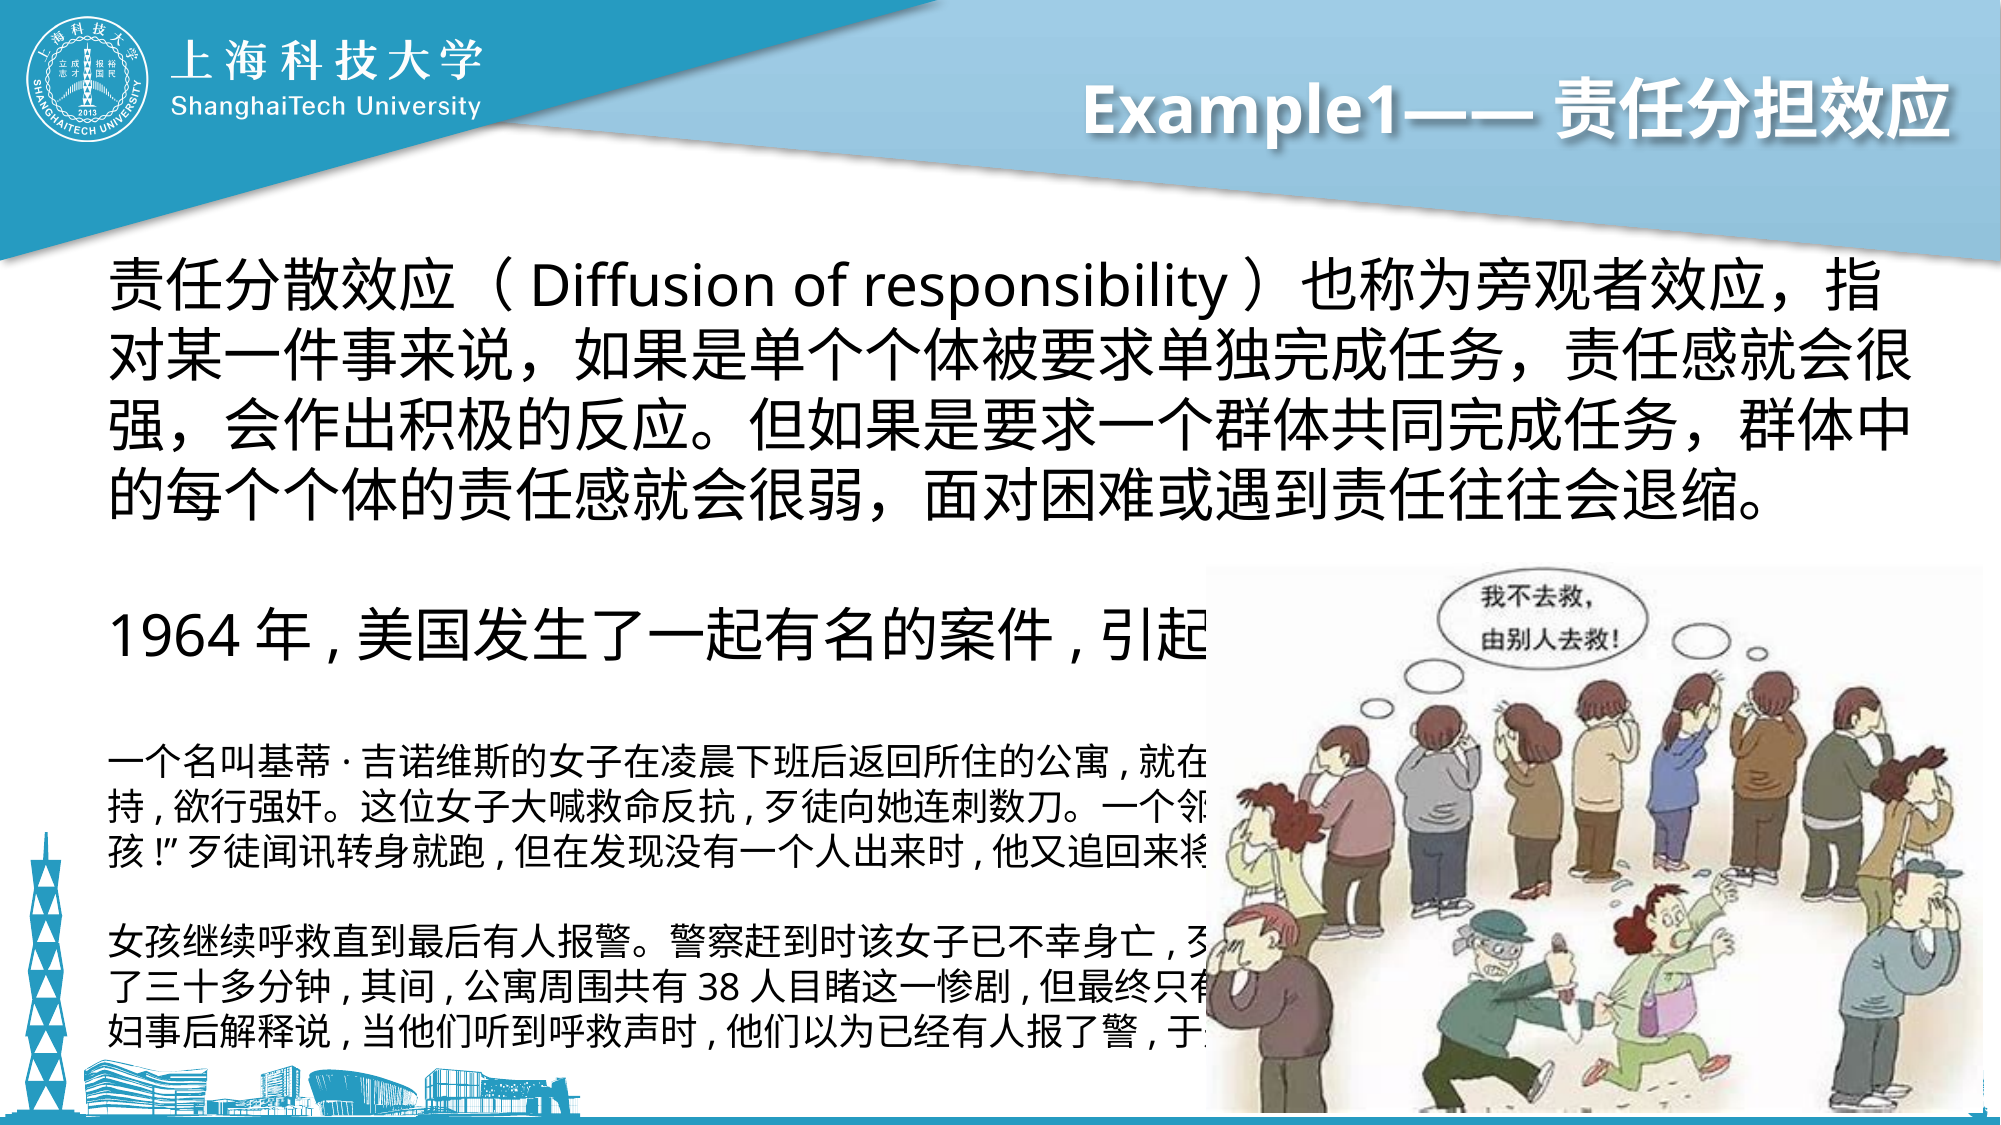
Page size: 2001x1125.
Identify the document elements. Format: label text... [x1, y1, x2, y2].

text_box 责任分散效应（Diffusion of responsibility）也称为旁观者效应，指对某一件事来说，如果是单个个体被要求单独完成任务，责任感就会很强，会作出积极的反应。但如果是要求一个群体共同完成任务，群体中的每个个体的责任感就会很弱，面对困难或遇到责任往往会退缩。 1964年,美国发生了一起有名的案件,引起很多学者的关注。 一个名叫基蒂·吉诺维斯的女子在凌晨下班后返回所住的公寓,就在即将到达公寓的时候,遭到一个歹徒的挟持,欲行强奸。这位女子大喊救命反抗,歹徒向她连刺数刀。一个邻居在窗口大声警告歹徒: “放开那个女孩!”歹徒闻讯转身就跑,但在发现没有一个人出来时,他又追回来将该女子打倒在地.又开始刺杀。 女孩继续呼救直到最后有人报警。警察赶到时该女子已不幸身亡,歹徒也不知所踪。吉诺维斯的被害过程持续了三十多分钟,其间,公寓周围共有38人目睹这一惨剧,但最终只有一个人报了警。受害者的邻居——一对夫妇事后解释说,当他们听到呼救声时,他们以为已经有人报了警,于是他们就把椅子移到窗前,充当了旁观者。 [92, 240, 1931, 1015]
title Example1——责任分担效应 [242, 3, 1968, 221]
picture [1206, 562, 1983, 1113]
